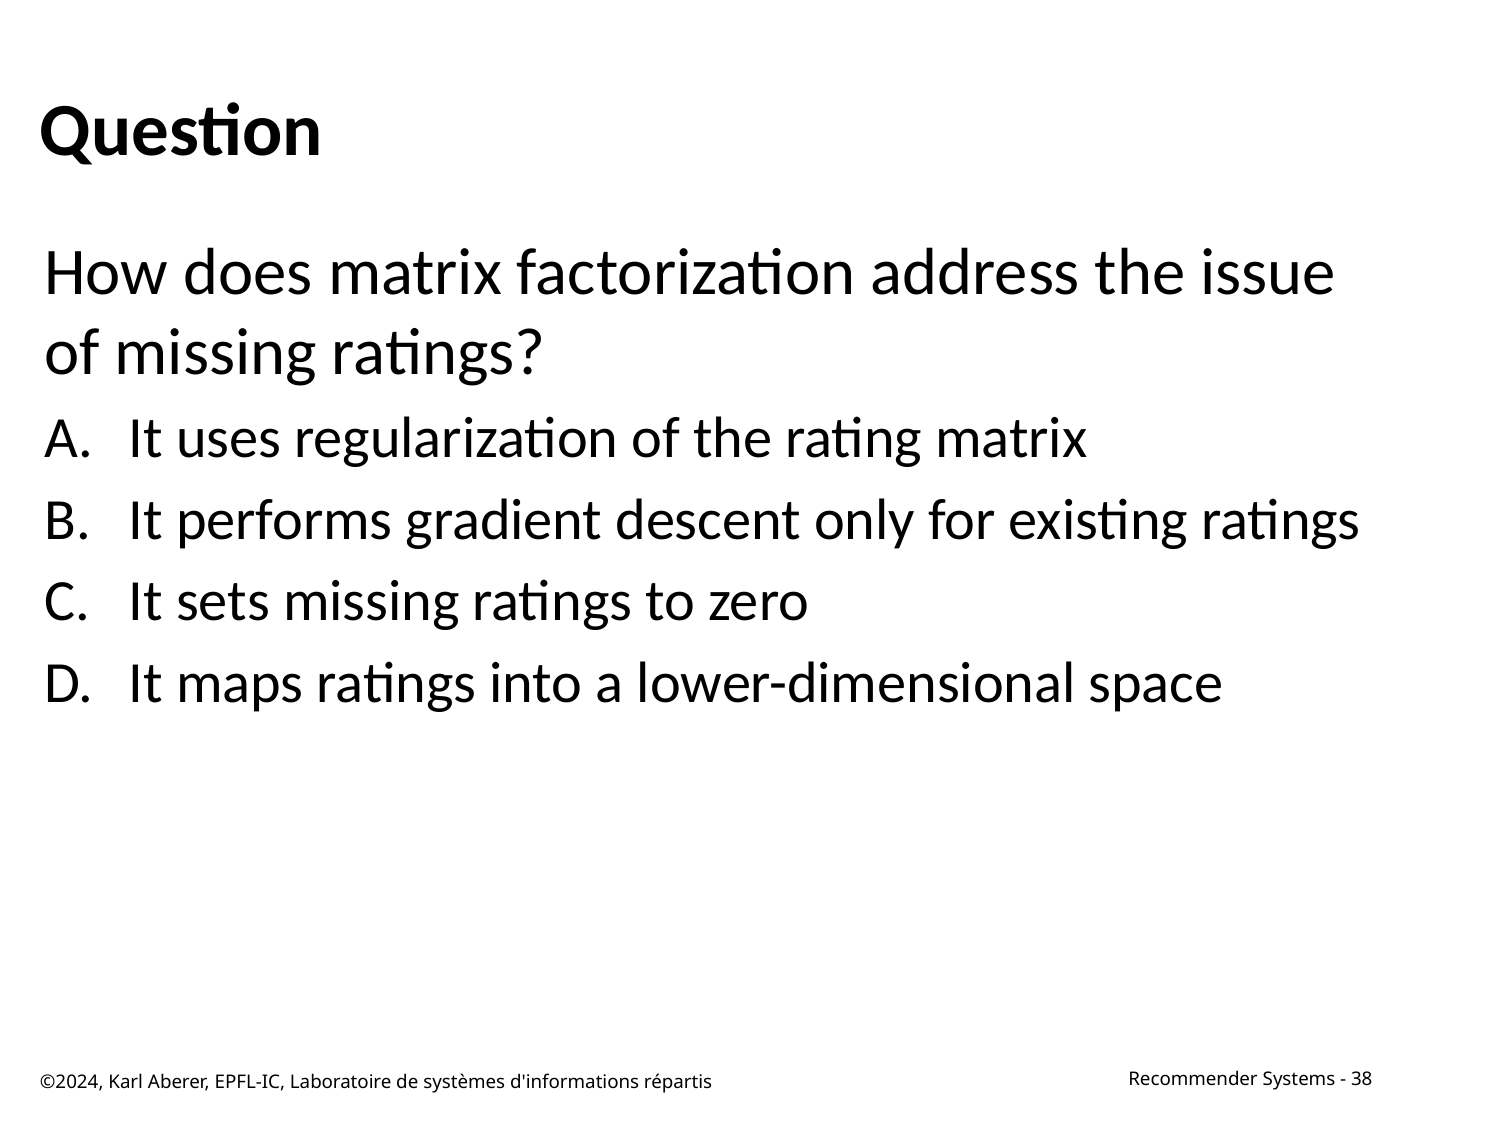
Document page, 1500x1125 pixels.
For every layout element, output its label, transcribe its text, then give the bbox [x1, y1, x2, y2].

title Question [24, 49, 1388, 201]
list How does matrix factorization address the issue of missing ratings? It uses regularization of the rating matrix It performs gradient descent only for existing ratings It sets missing ratings to zero It maps ratings into a lower-dimensional space [29, 219, 1393, 1046]
footer ©2024, Karl Aberer, EPFL-IC, Laboratoire de systèmes d'informations répartis [24, 1062, 988, 1101]
